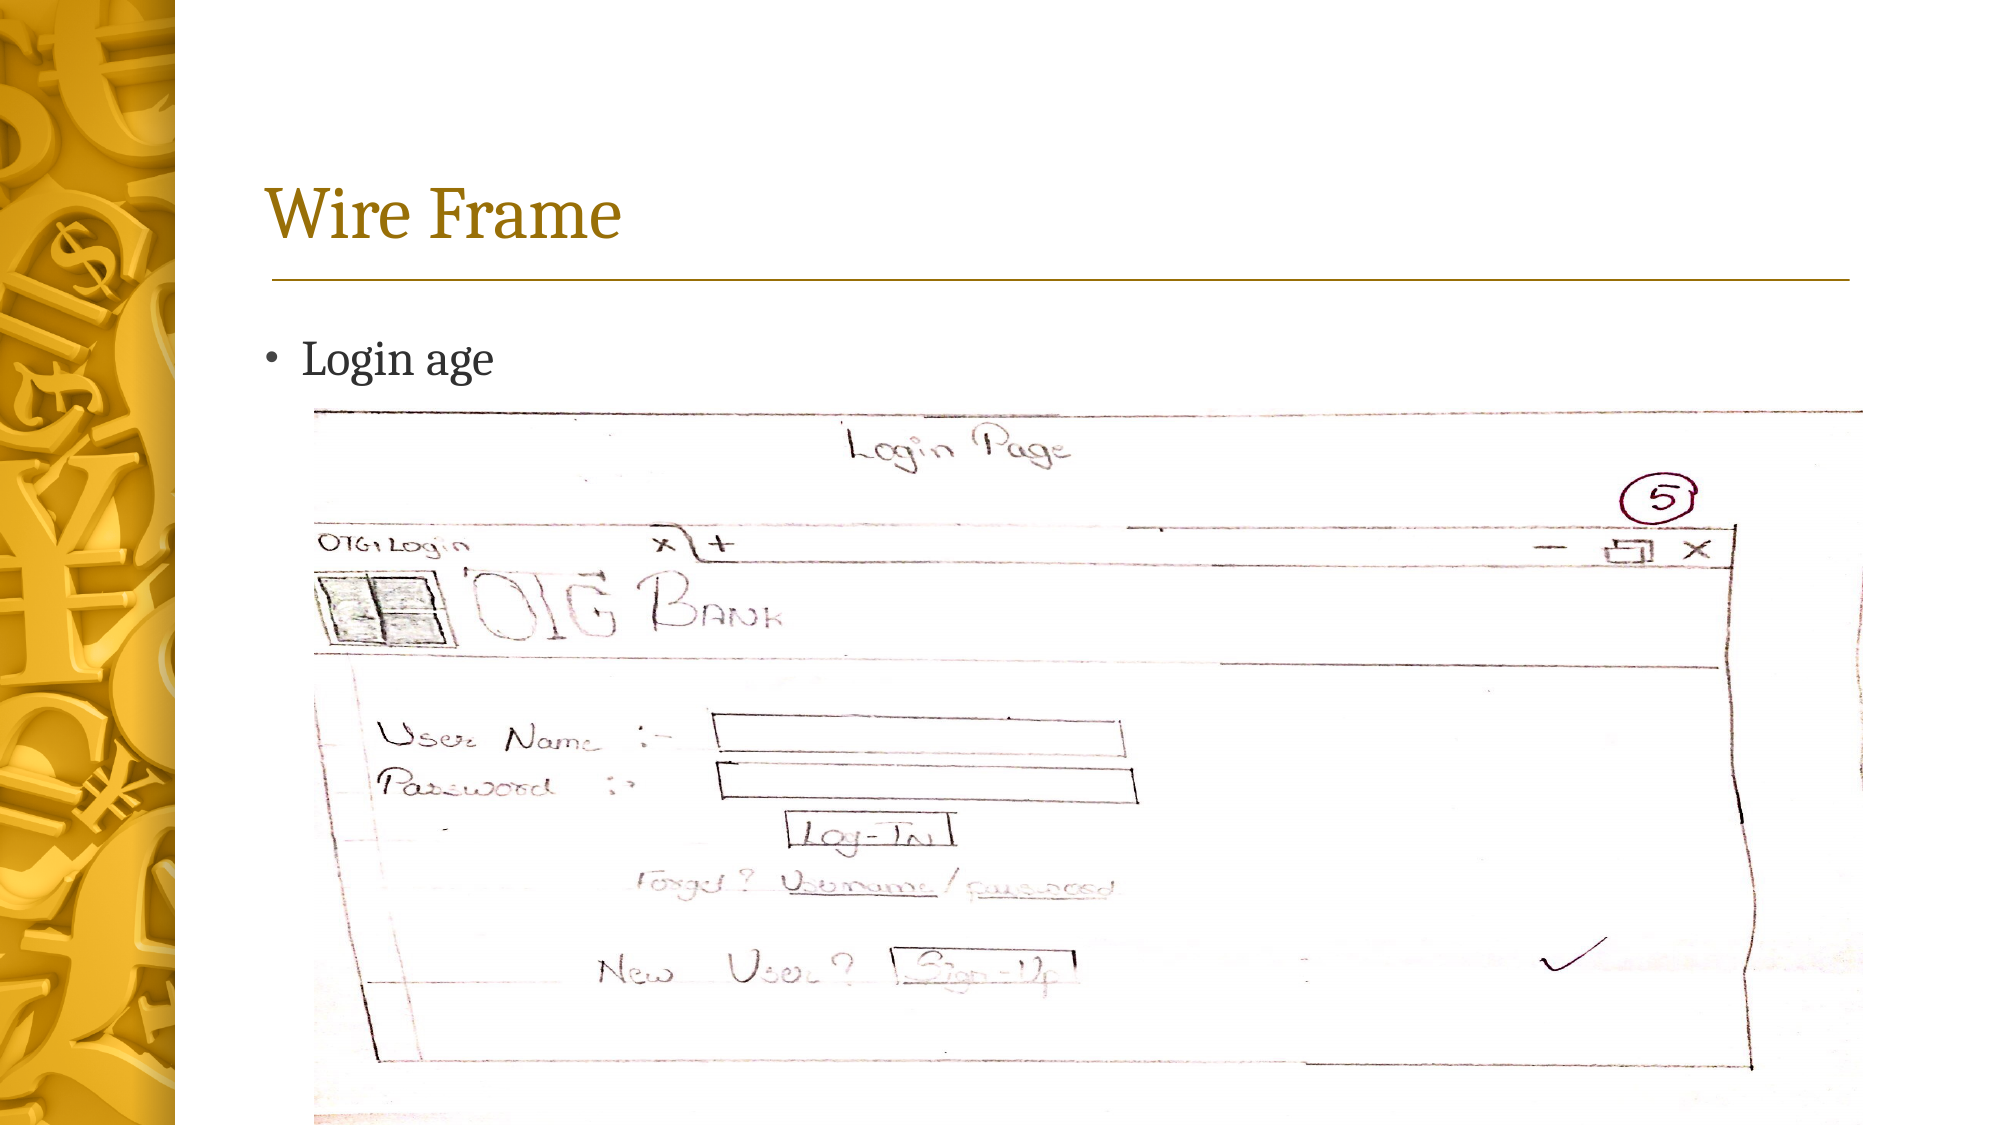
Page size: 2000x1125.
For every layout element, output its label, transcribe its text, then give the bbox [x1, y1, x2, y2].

picture [314, 408, 1863, 1125]
picture [0, 0, 175, 1125]
list Login age [249, 324, 1863, 1012]
title Wire Frame [249, 62, 1863, 263]
